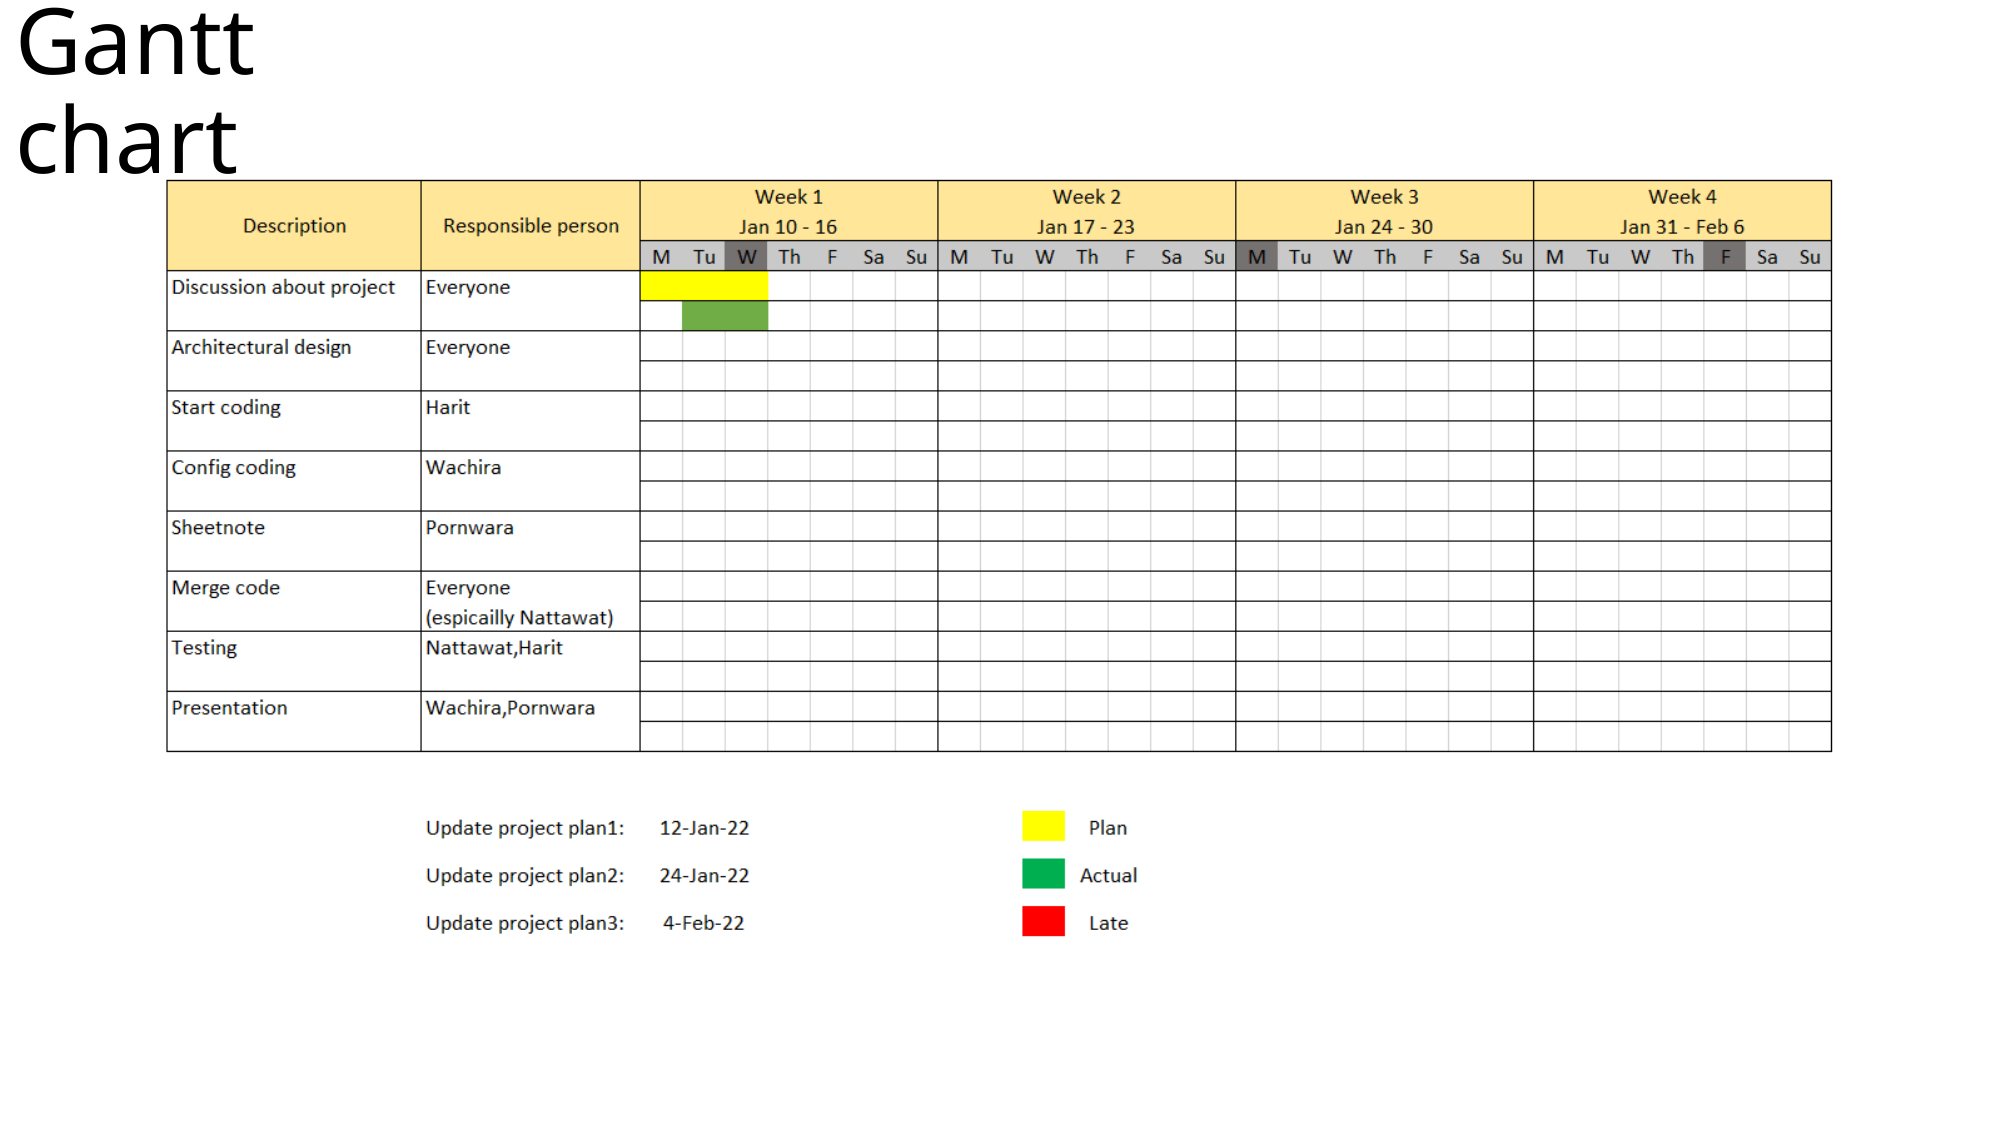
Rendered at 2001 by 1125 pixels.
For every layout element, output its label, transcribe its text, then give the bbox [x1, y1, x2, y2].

picture [164, 175, 1836, 950]
title Gantt chart [0, 0, 518, 203]
